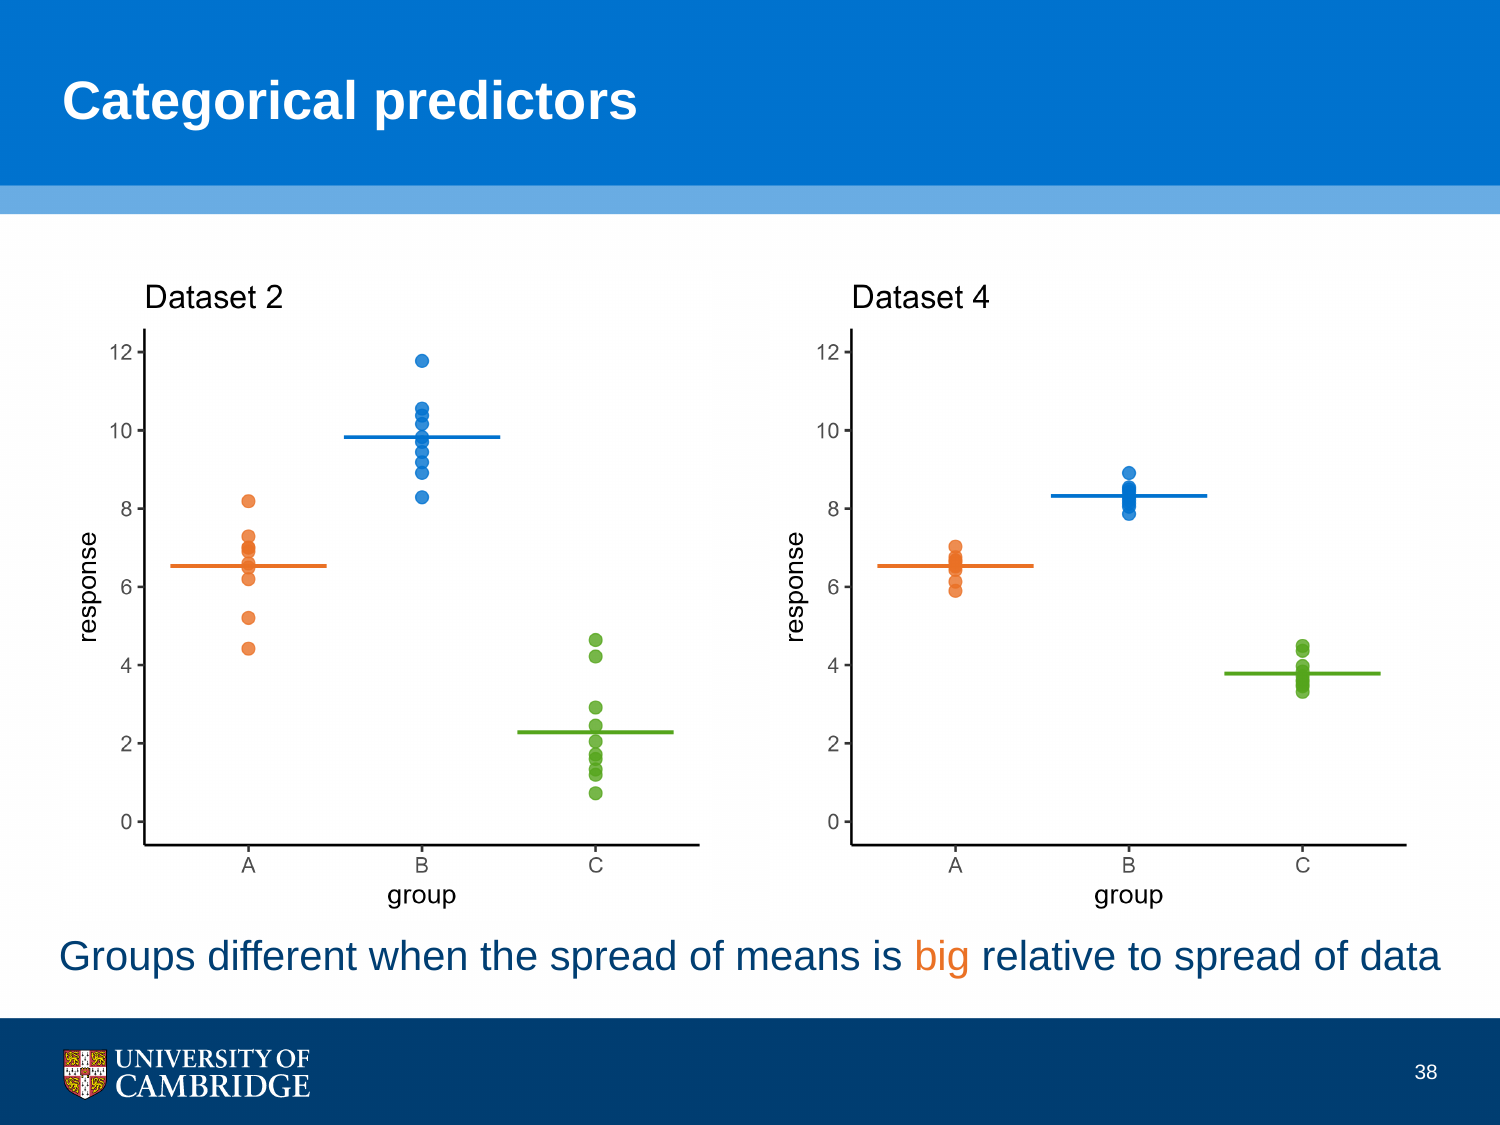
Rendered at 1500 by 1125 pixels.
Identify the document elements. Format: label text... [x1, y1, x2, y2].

slide_number 38 [1289, 1058, 1438, 1088]
text_box Groups different when the spread of means is big relative to spread of data [31, 921, 1469, 987]
title Categorical predictors [62, 65, 1438, 136]
picture [0, 0, 1500, 1125]
